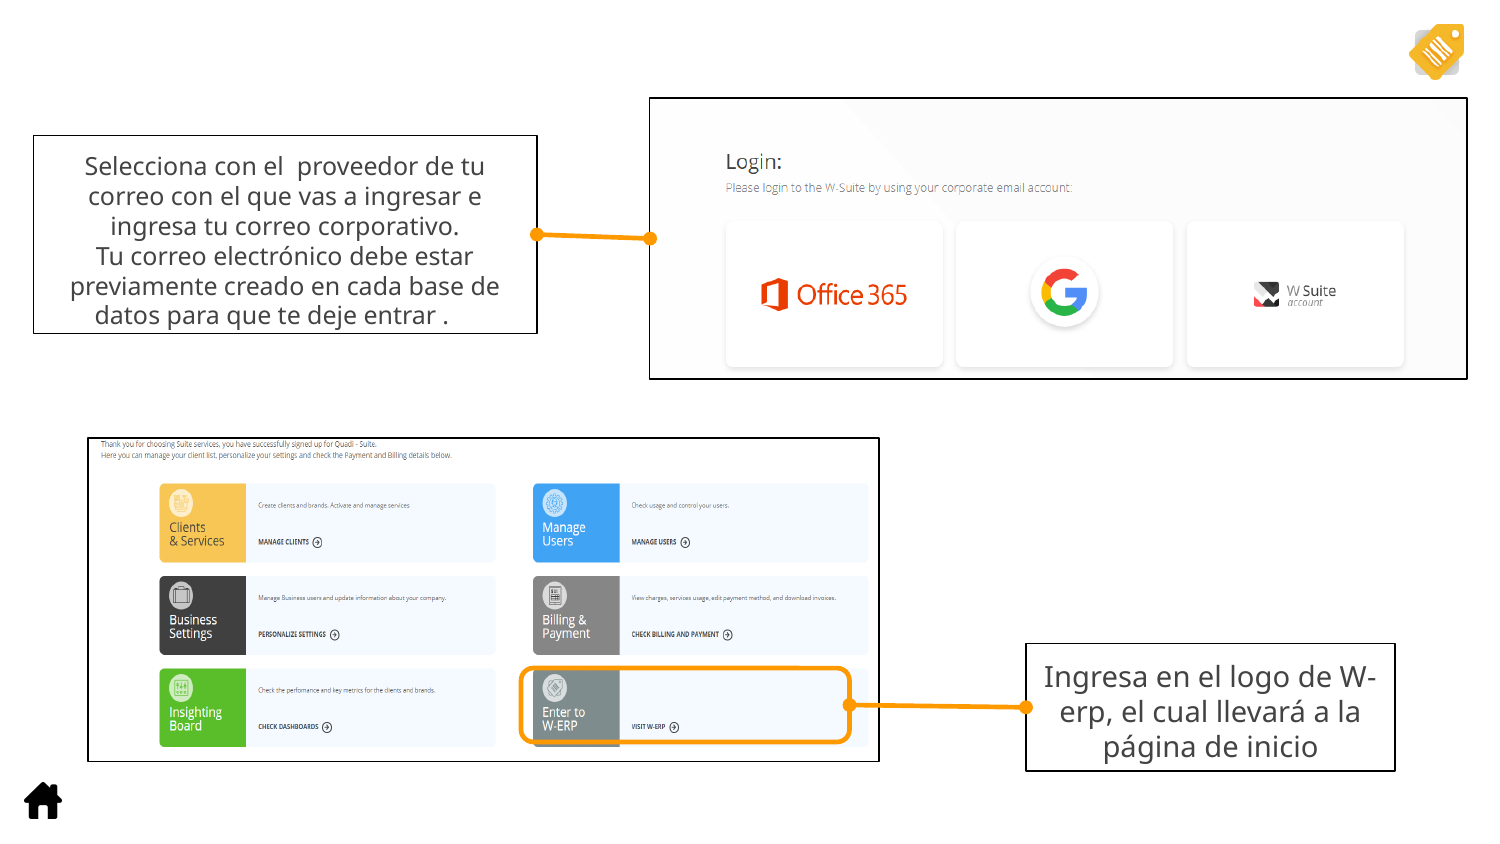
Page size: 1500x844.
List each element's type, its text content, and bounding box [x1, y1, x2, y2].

picture [1409, 24, 1464, 80]
picture [649, 98, 1467, 379]
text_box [536, 234, 651, 239]
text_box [849, 704, 1027, 708]
text_box Ingresa en el logo de W-erp, el cual llevará a la página de inicio [1026, 643, 1396, 771]
text_box Selecciona con el proveedor de tu correo con el que vas a ingresar e ingresa tu correo corporativo. Tu correo electrónico debe estar previamente creado en cada base de datos para que te deje entrar . [33, 135, 537, 334]
picture [24, 782, 62, 820]
picture [88, 438, 879, 761]
